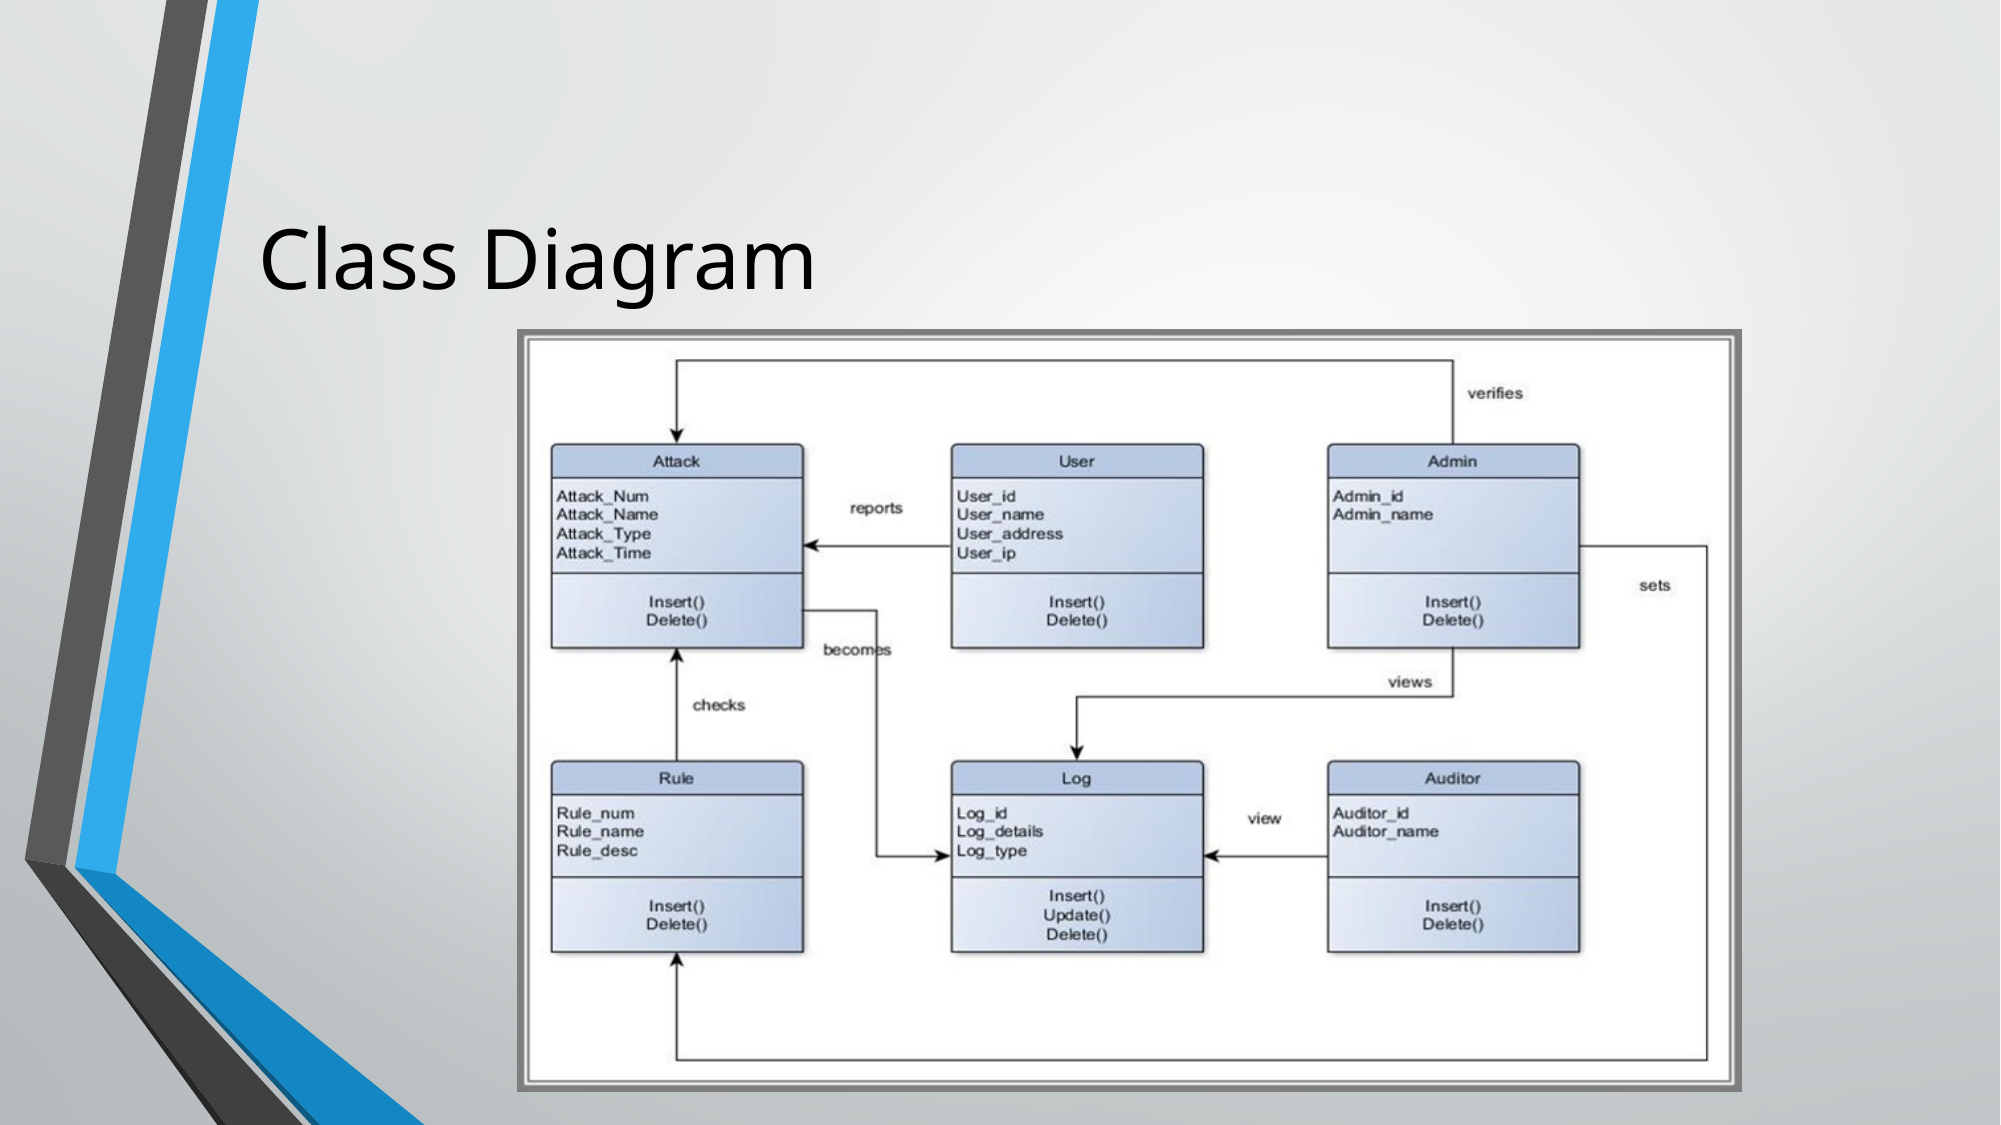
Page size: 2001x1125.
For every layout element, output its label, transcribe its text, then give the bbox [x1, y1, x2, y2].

title Class Diagram [243, 112, 1887, 400]
picture [517, 329, 1742, 1092]
